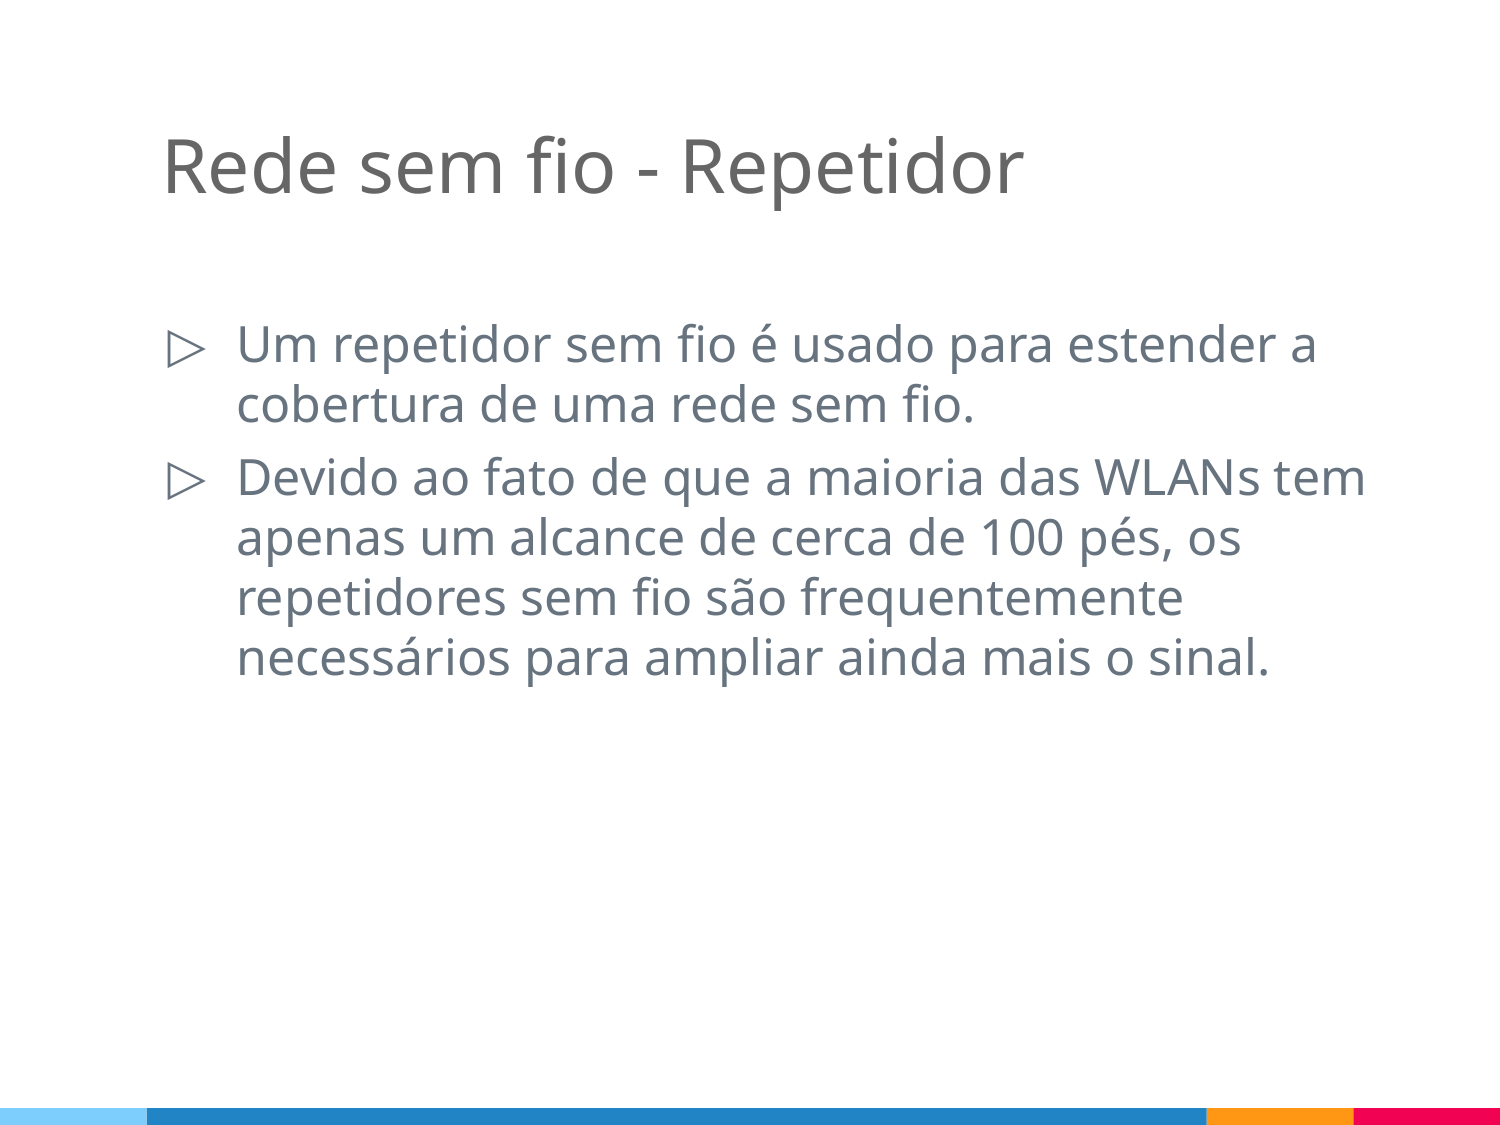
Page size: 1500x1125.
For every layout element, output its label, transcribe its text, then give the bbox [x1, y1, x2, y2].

text_box Rede sem fio - Repetidor [146, 35, 1207, 224]
text_box Um repetidor sem fio é usado para estender a cobertura de uma rede sem fio. Devido ao fato de que a maioria das WLANs tem apenas um alcance de cerca de 100 pés, os repetidores sem fio são frequentemente necessários para ampliar ainda mais o sinal. [146, 297, 1418, 1078]
